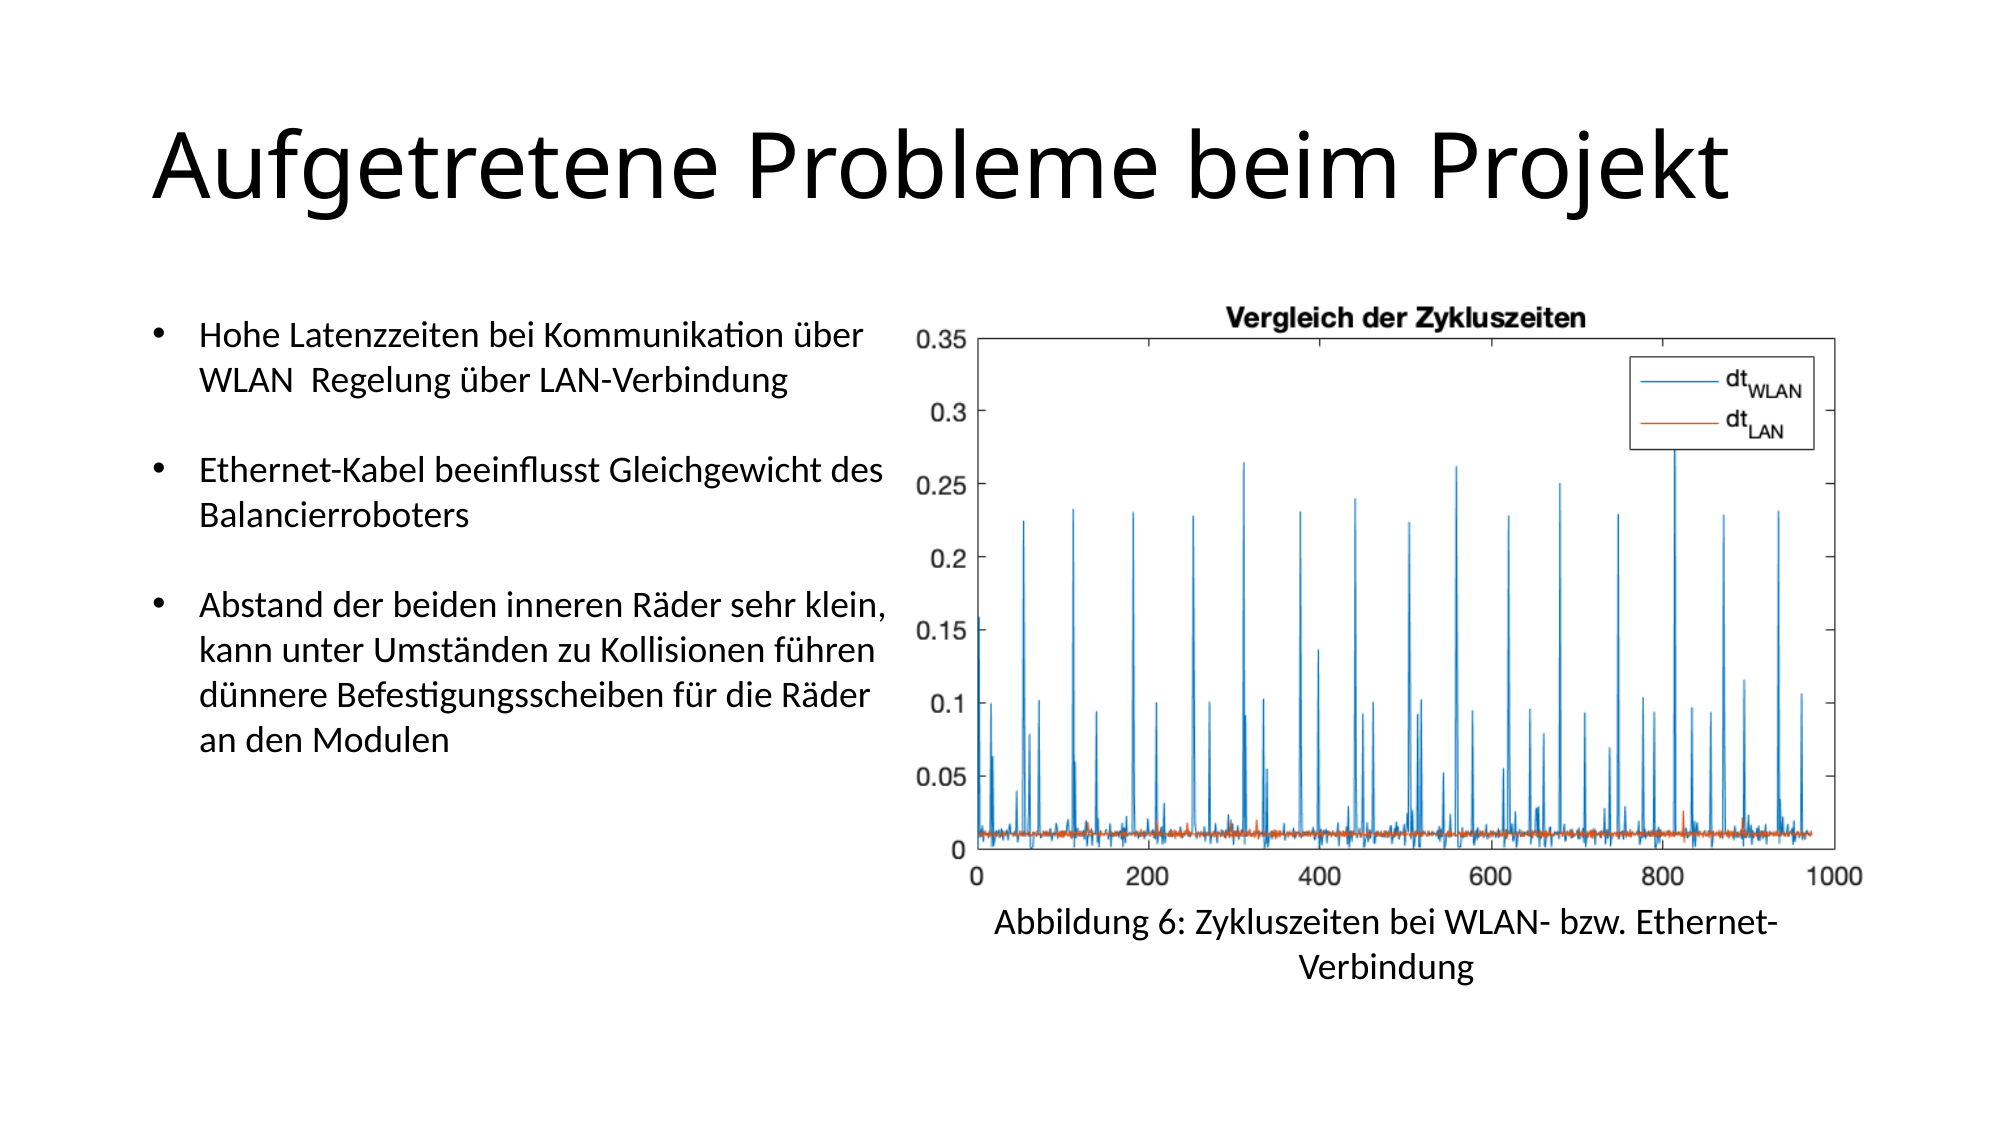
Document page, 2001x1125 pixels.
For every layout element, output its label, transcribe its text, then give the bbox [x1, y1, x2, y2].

text_box Abbildung 6: Zykluszeiten bei WLAN- bzw. Ethernet-Verbindung [914, 918, 1859, 994]
picture [834, 291, 1940, 918]
title Aufgetretene Probleme beim Projekt [137, 59, 1863, 278]
